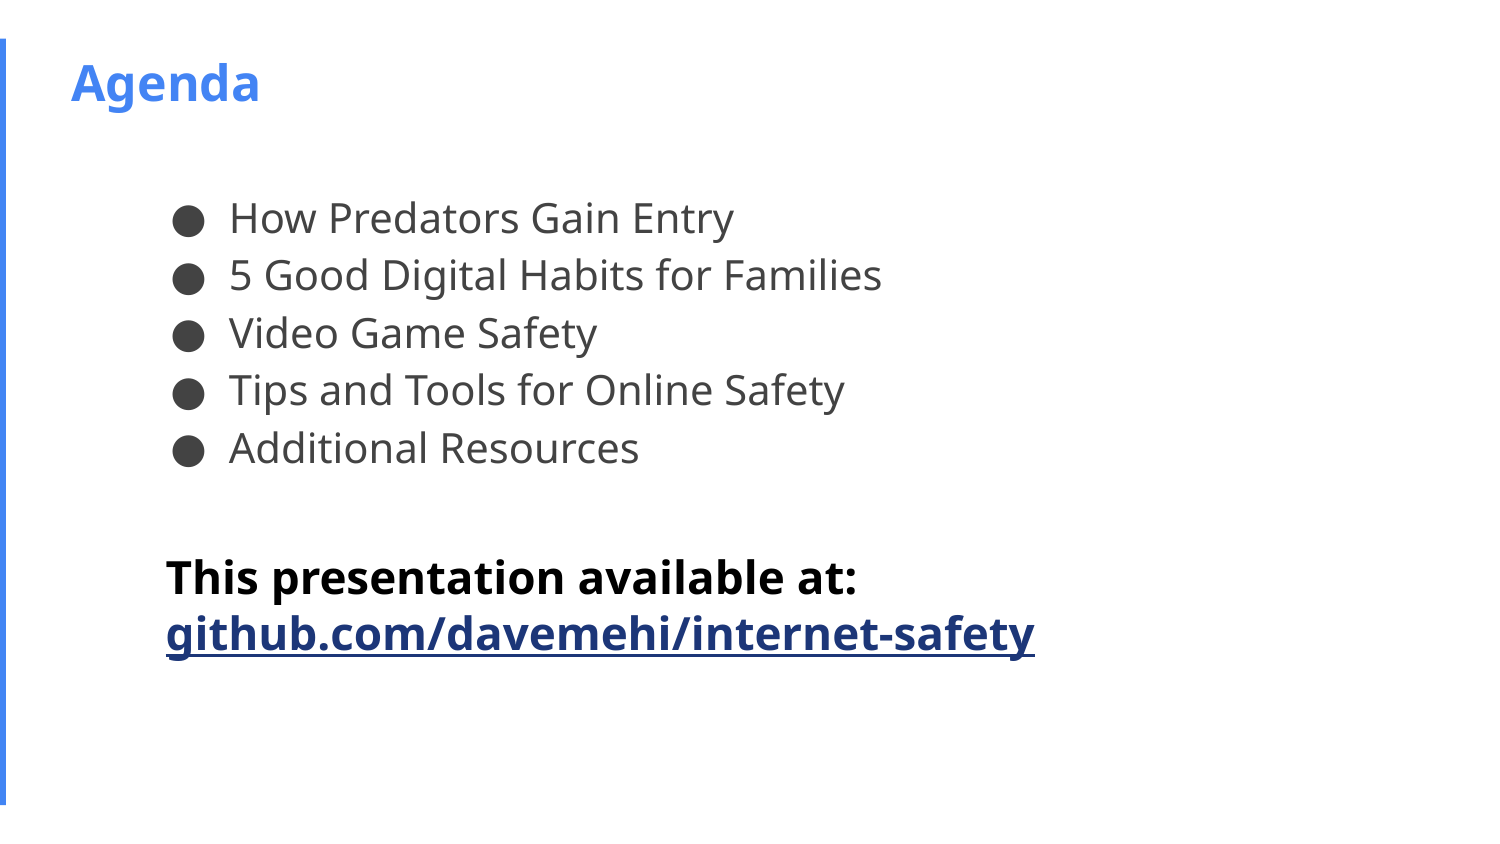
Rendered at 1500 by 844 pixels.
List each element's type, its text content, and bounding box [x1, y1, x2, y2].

title Agenda [56, 43, 1336, 112]
text_box This presentation available at: github.com/davemehi/internet-safety [150, 534, 1295, 682]
text_box How Predators Gain Entry 5 Good Digital Habits for Families Video Game Safety Tips and Tools for Online Safety Additional Resources [150, 180, 1368, 744]
